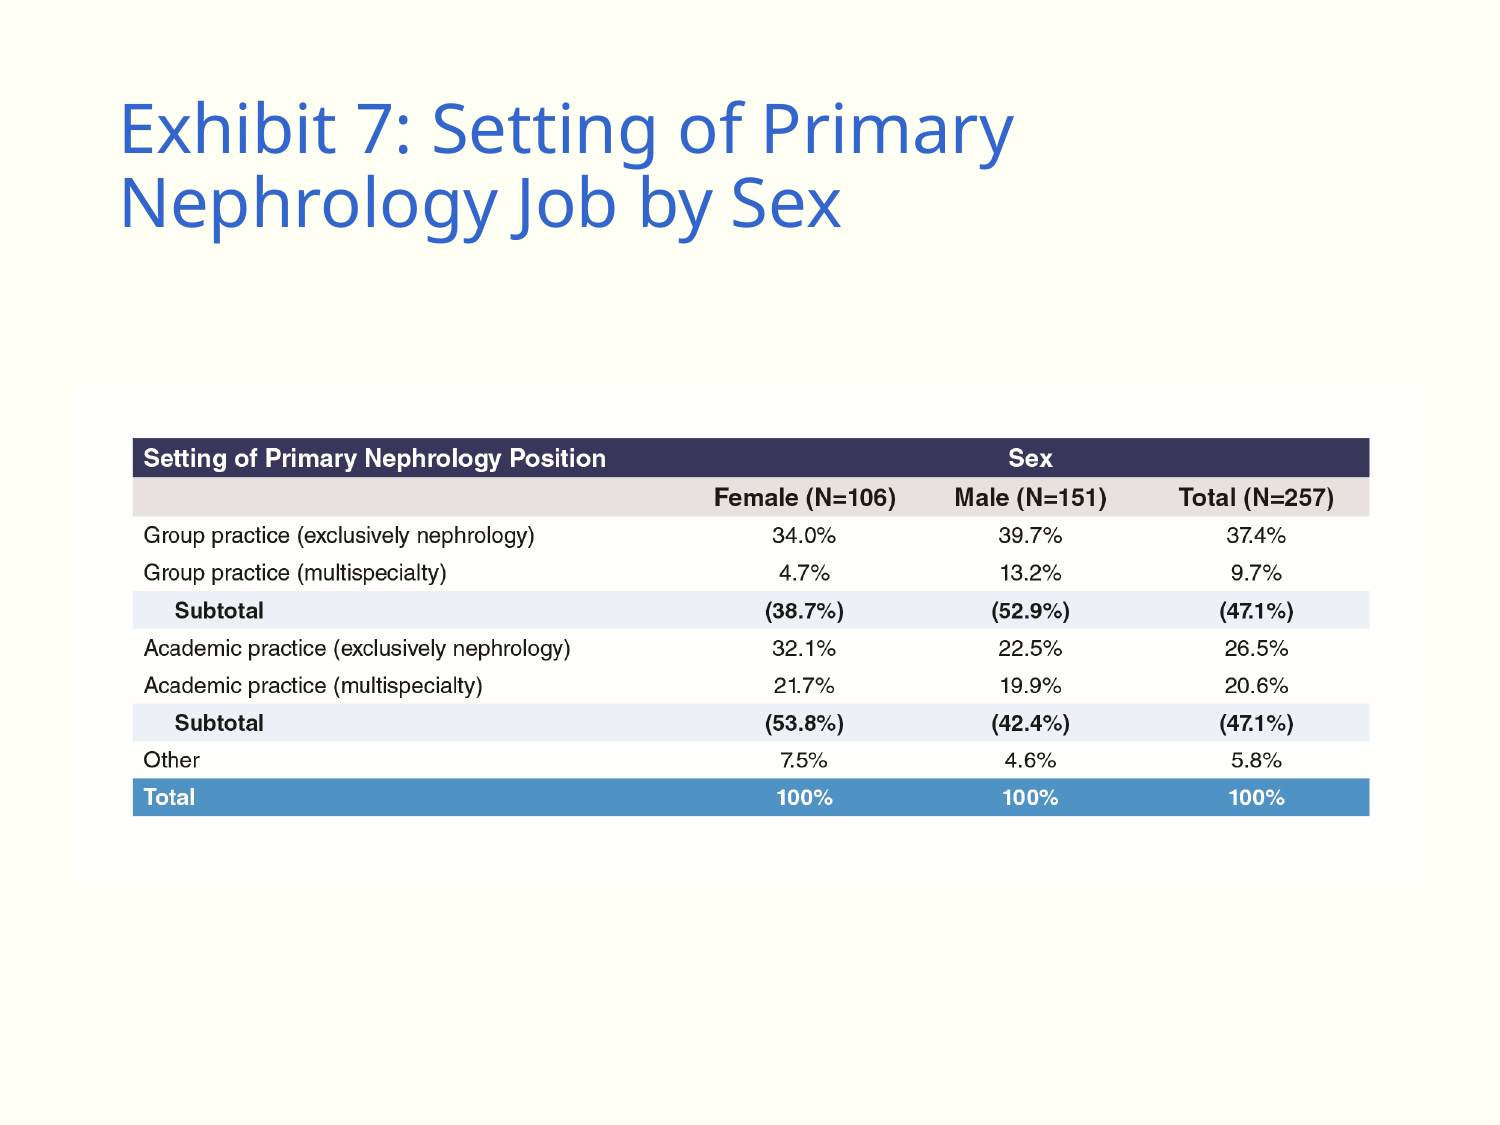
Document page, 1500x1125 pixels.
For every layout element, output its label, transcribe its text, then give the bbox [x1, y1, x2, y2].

title Exhibit 7: Setting of Primary Nephrology Job by Sex [103, 59, 1397, 278]
picture [74, 385, 1425, 882]
